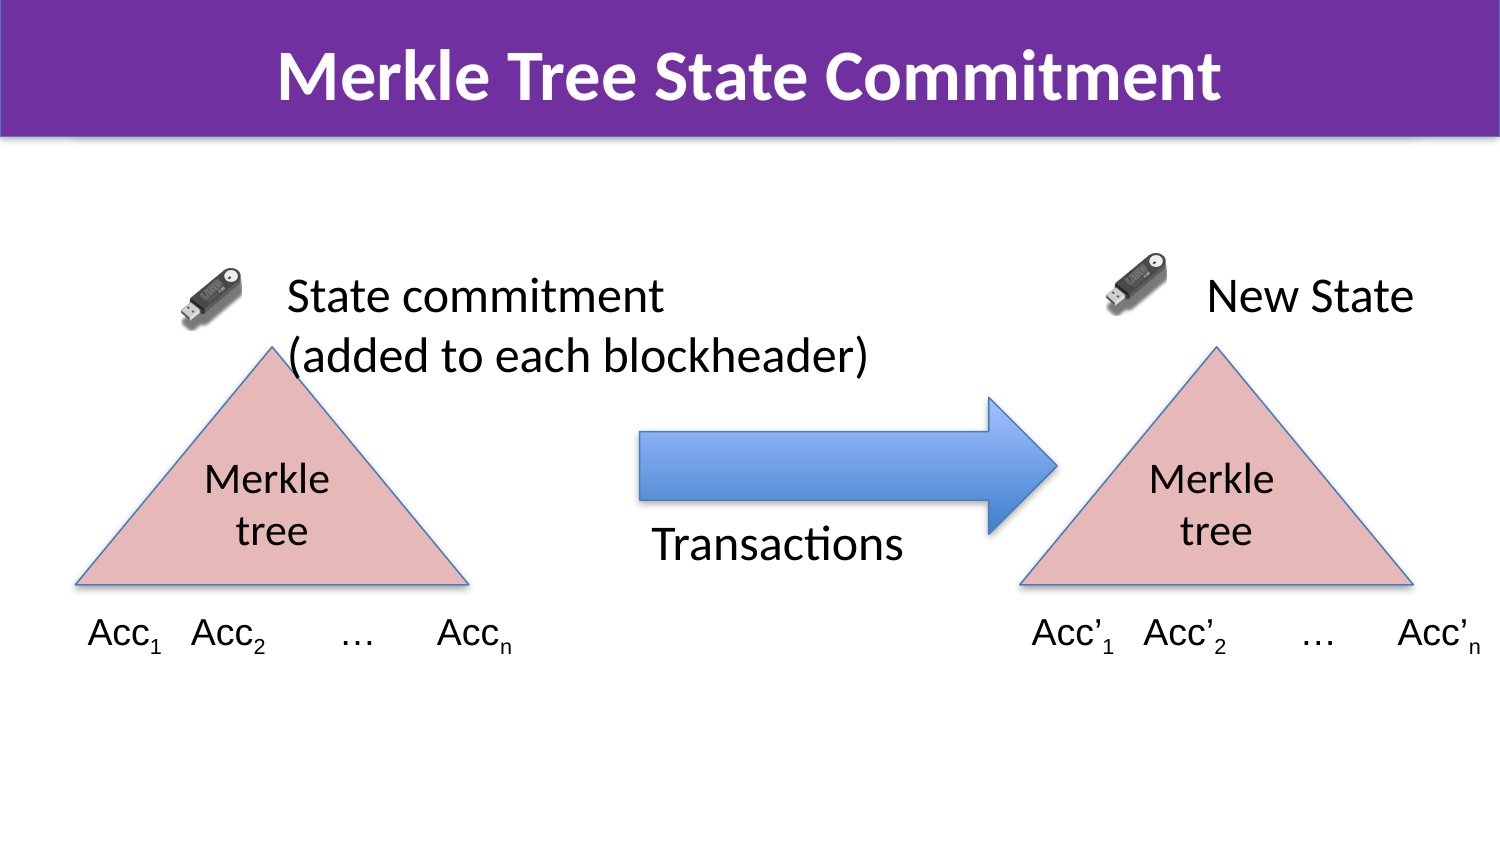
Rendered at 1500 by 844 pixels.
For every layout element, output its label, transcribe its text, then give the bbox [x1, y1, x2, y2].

text_box Transactions [636, 502, 947, 578]
text_box New State [1191, 255, 1500, 331]
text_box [67, 346, 532, 662]
picture [1106, 253, 1168, 317]
title Merkle Tree State Commitment [75, 20, 1425, 123]
text_box [638, 396, 1007, 535]
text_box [1012, 346, 1500, 662]
picture [181, 268, 242, 331]
text_box State commitment (added to each blockheader) [272, 254, 917, 390]
